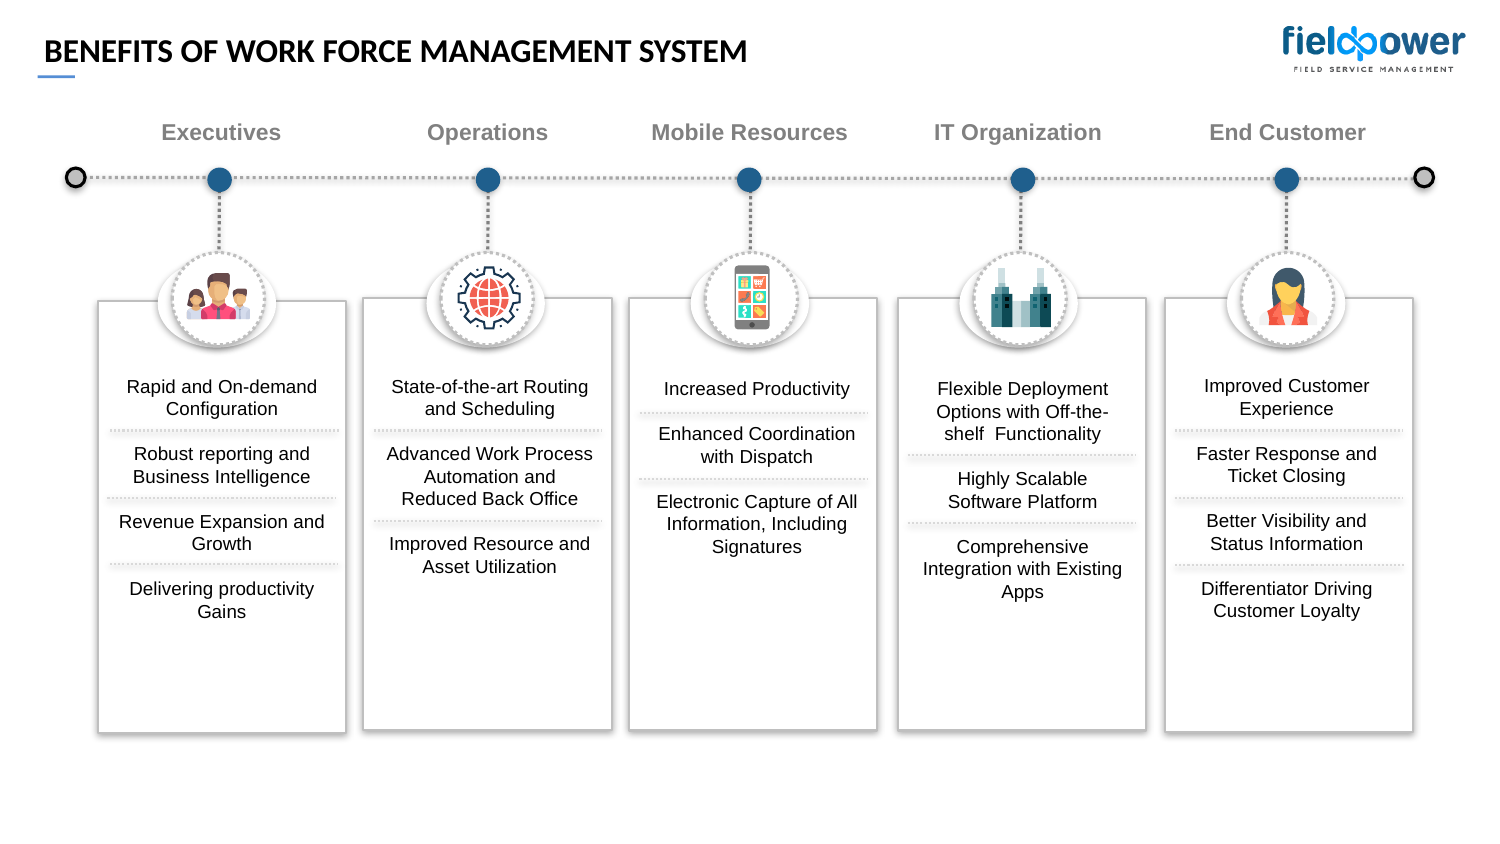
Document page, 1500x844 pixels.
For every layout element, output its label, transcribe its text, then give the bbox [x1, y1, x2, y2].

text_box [66, 110, 1434, 734]
text_box [35, 73, 77, 80]
text_box BENEFITS OF WORK FORCE MANAGEMENT SYSTEM [29, 21, 764, 77]
picture [1281, 21, 1467, 76]
